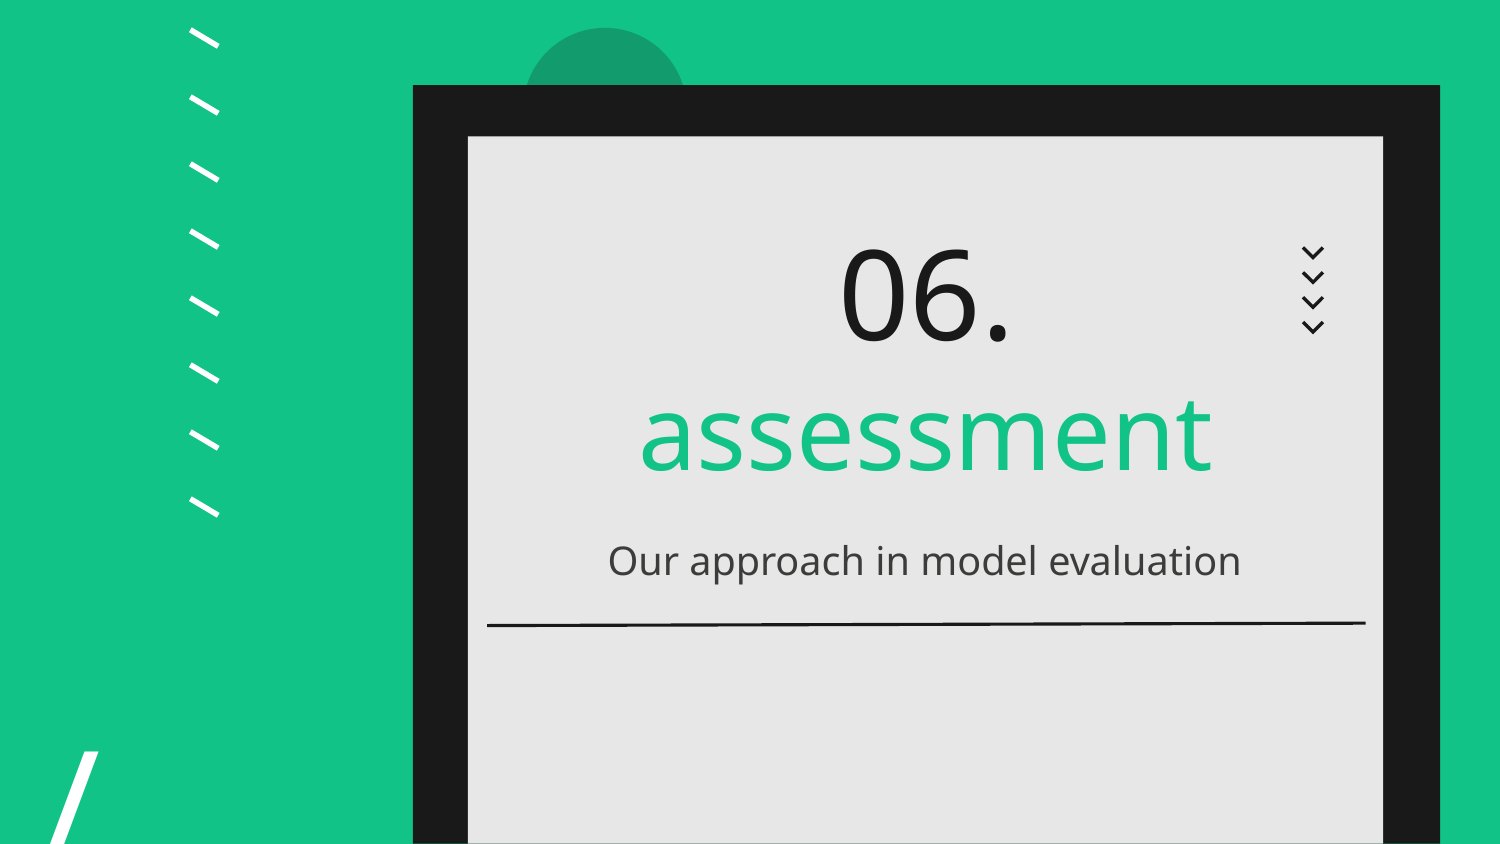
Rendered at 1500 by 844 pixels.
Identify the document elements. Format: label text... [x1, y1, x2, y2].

subtitle Our approach in model evaluation [486, 501, 1364, 619]
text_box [0, 223, 484, 255]
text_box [1268, 278, 1358, 302]
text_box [486, 622, 1366, 626]
title 06. [771, 221, 1081, 360]
text_box [412, 85, 1441, 844]
text_box [526, 27, 683, 85]
title assessment [520, 359, 1332, 498]
text_box [467, 136, 1384, 844]
